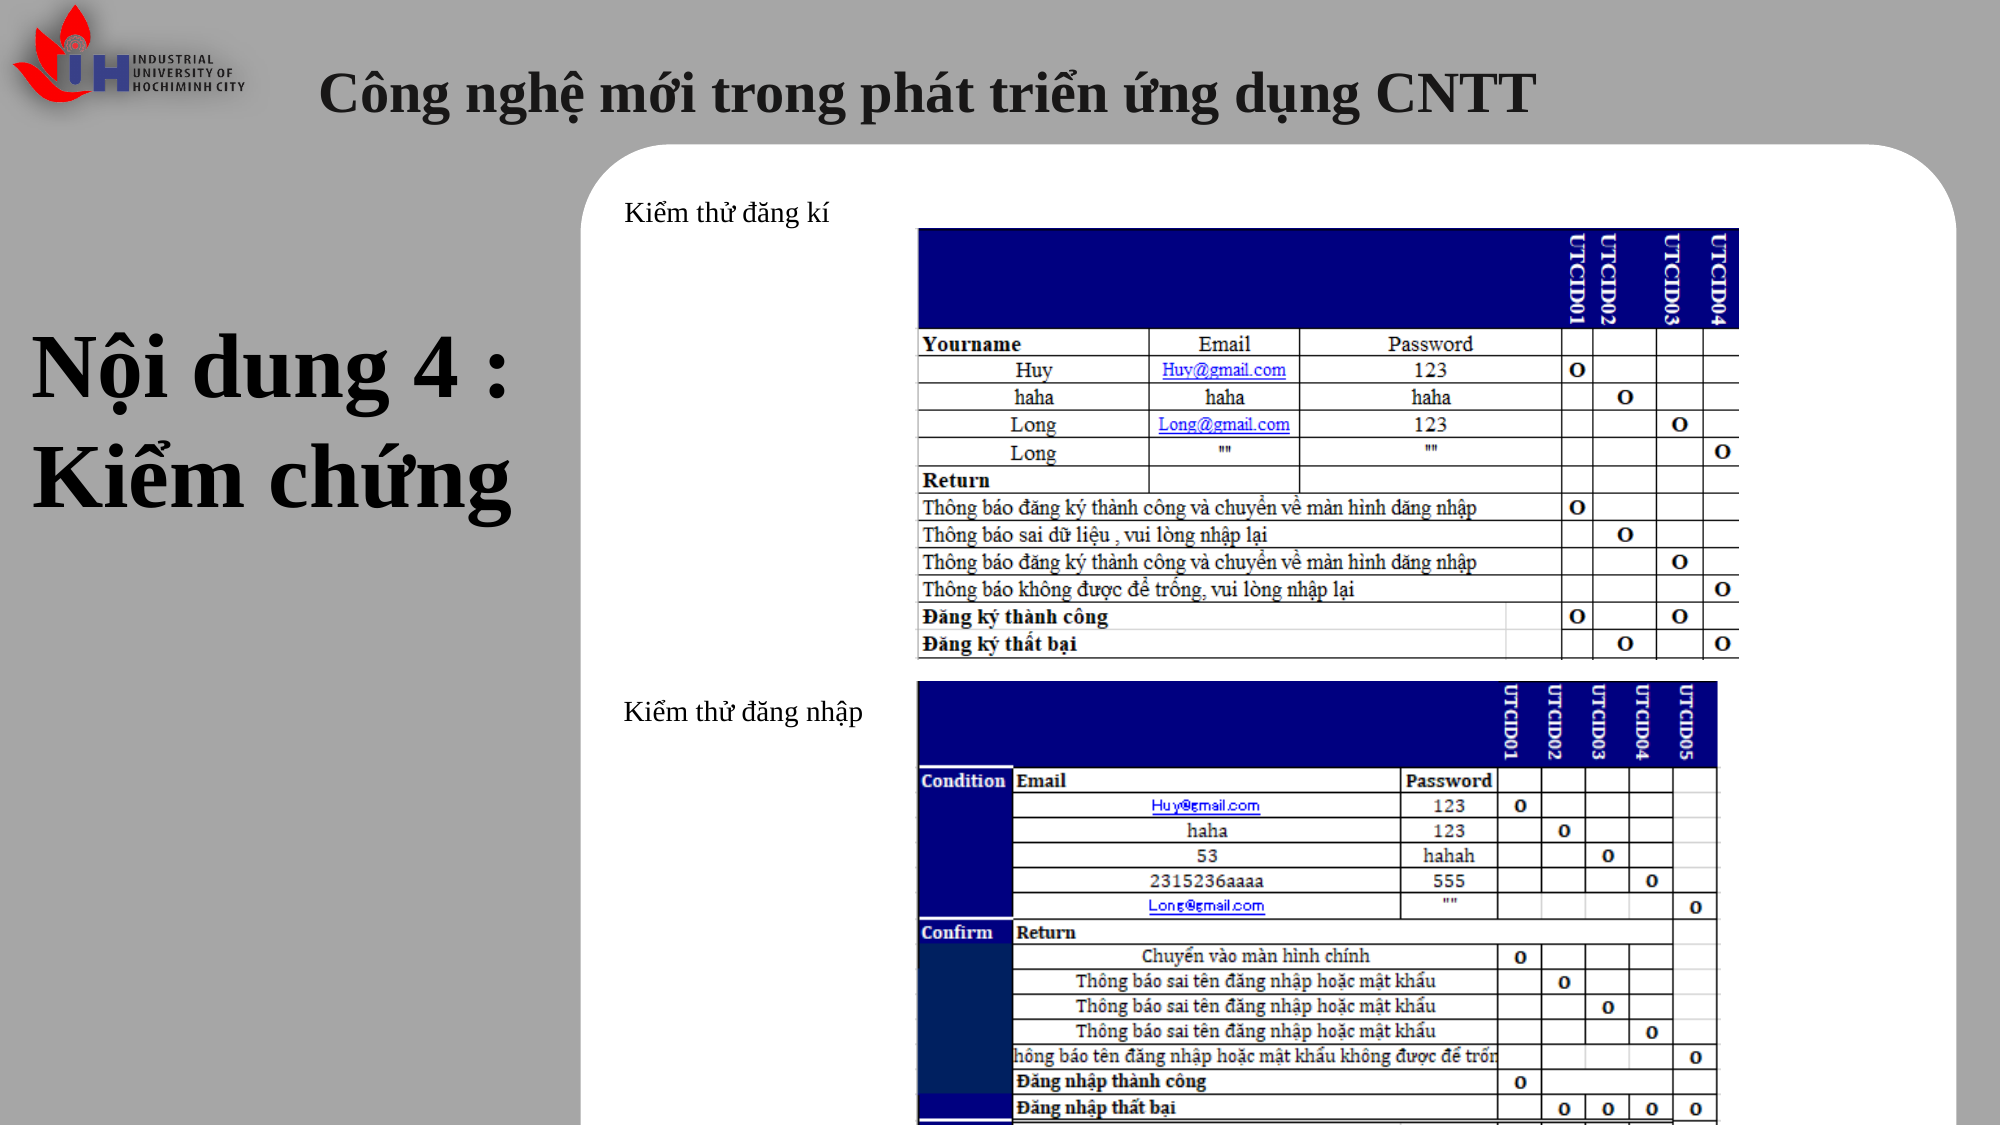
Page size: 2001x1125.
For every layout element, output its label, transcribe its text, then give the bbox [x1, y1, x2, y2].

text_box Công nghệ mới trong phát triển ứng dụng CNTT [303, 47, 1950, 132]
text_box [579, 143, 1958, 1125]
text_box Nội dung 4 : Kiểm chứng [0, 298, 562, 533]
text_box Kiểm thử đăng nhập [602, 687, 885, 767]
picture [915, 681, 1721, 1125]
picture [915, 228, 1739, 660]
picture [9, 0, 251, 105]
text_box [0, 0, 2000, 1125]
text_box Kiểm thử đăng kí [602, 223, 852, 234]
